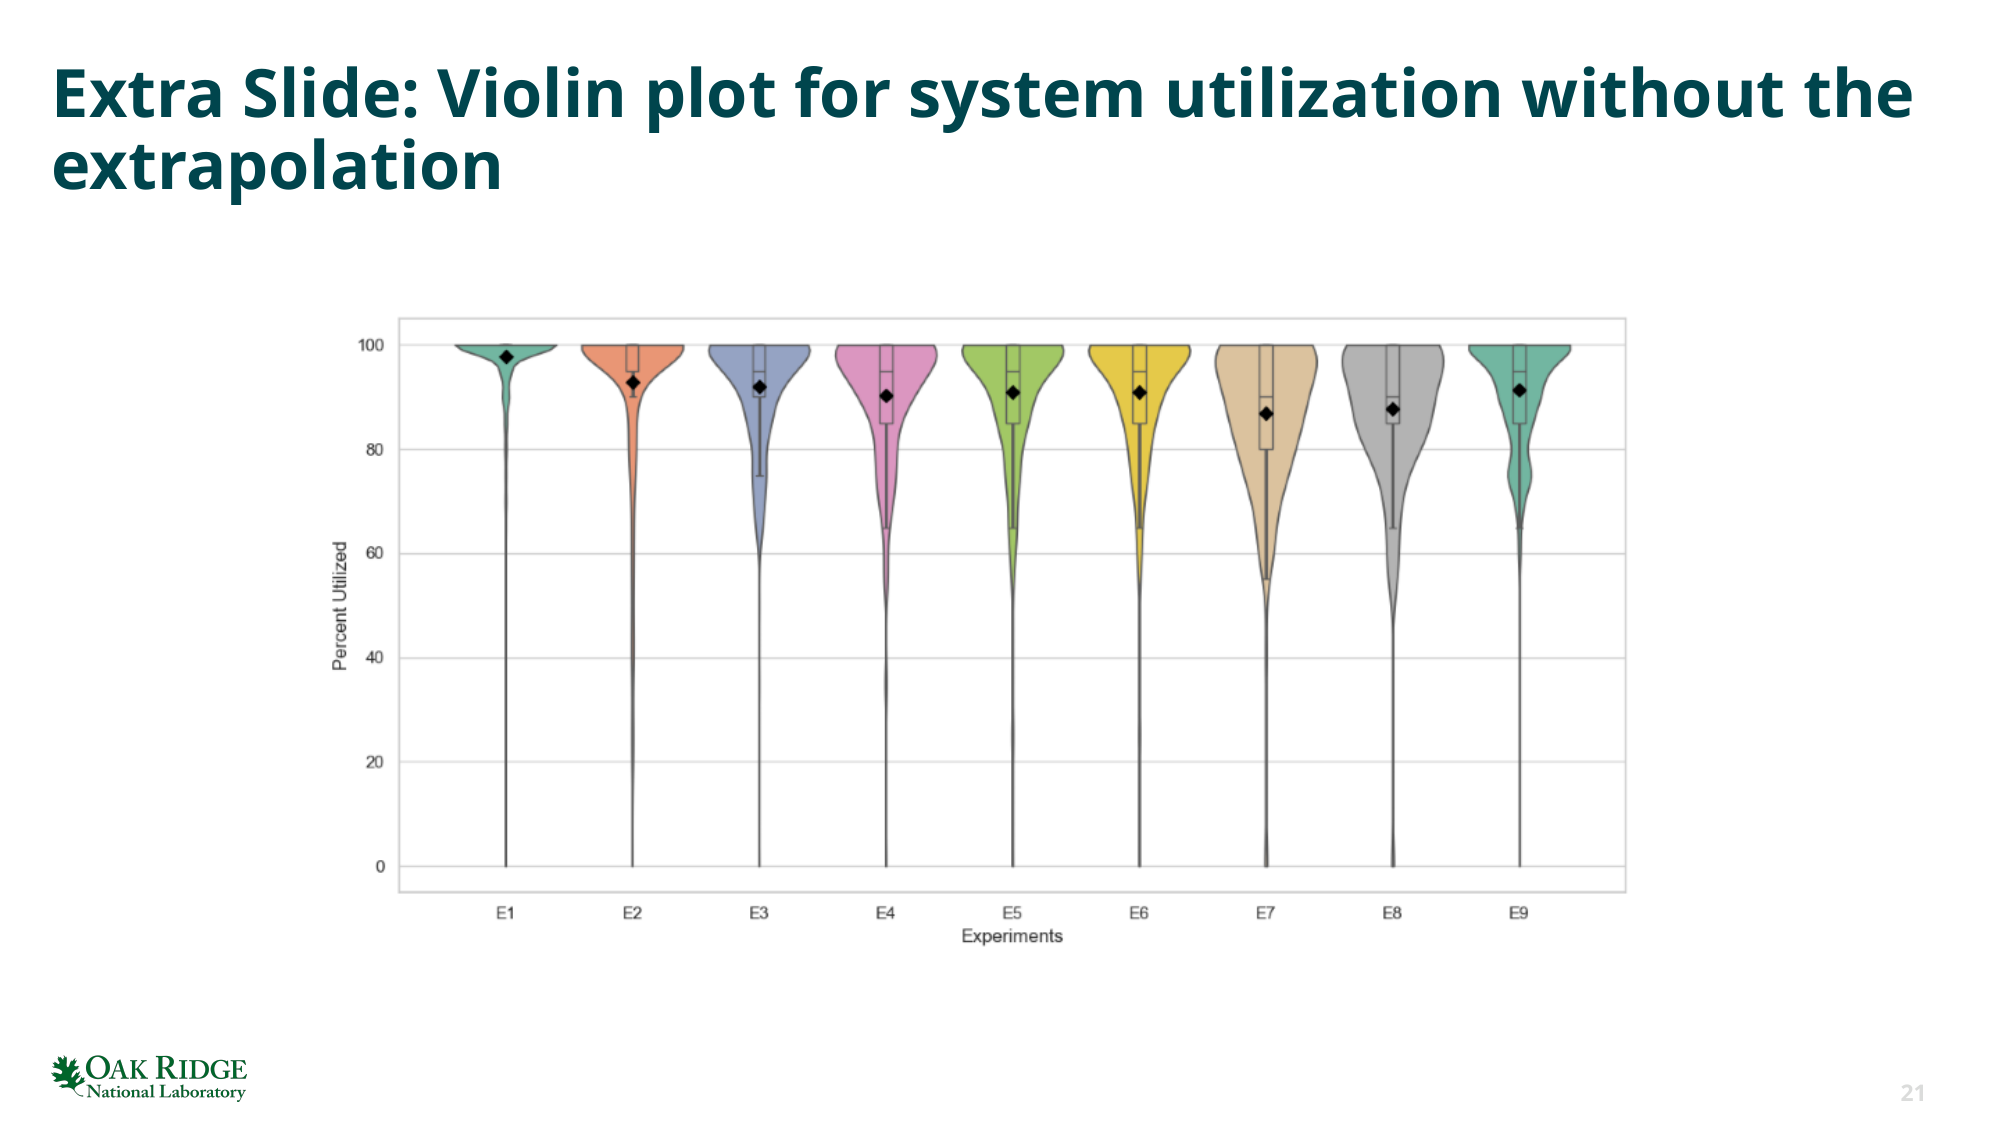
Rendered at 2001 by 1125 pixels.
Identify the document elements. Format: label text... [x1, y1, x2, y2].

picture [51, 1055, 247, 1102]
picture [313, 299, 1646, 966]
title Extra Slide: Violin plot for system utilization without the extrapolation [51, 59, 1937, 206]
